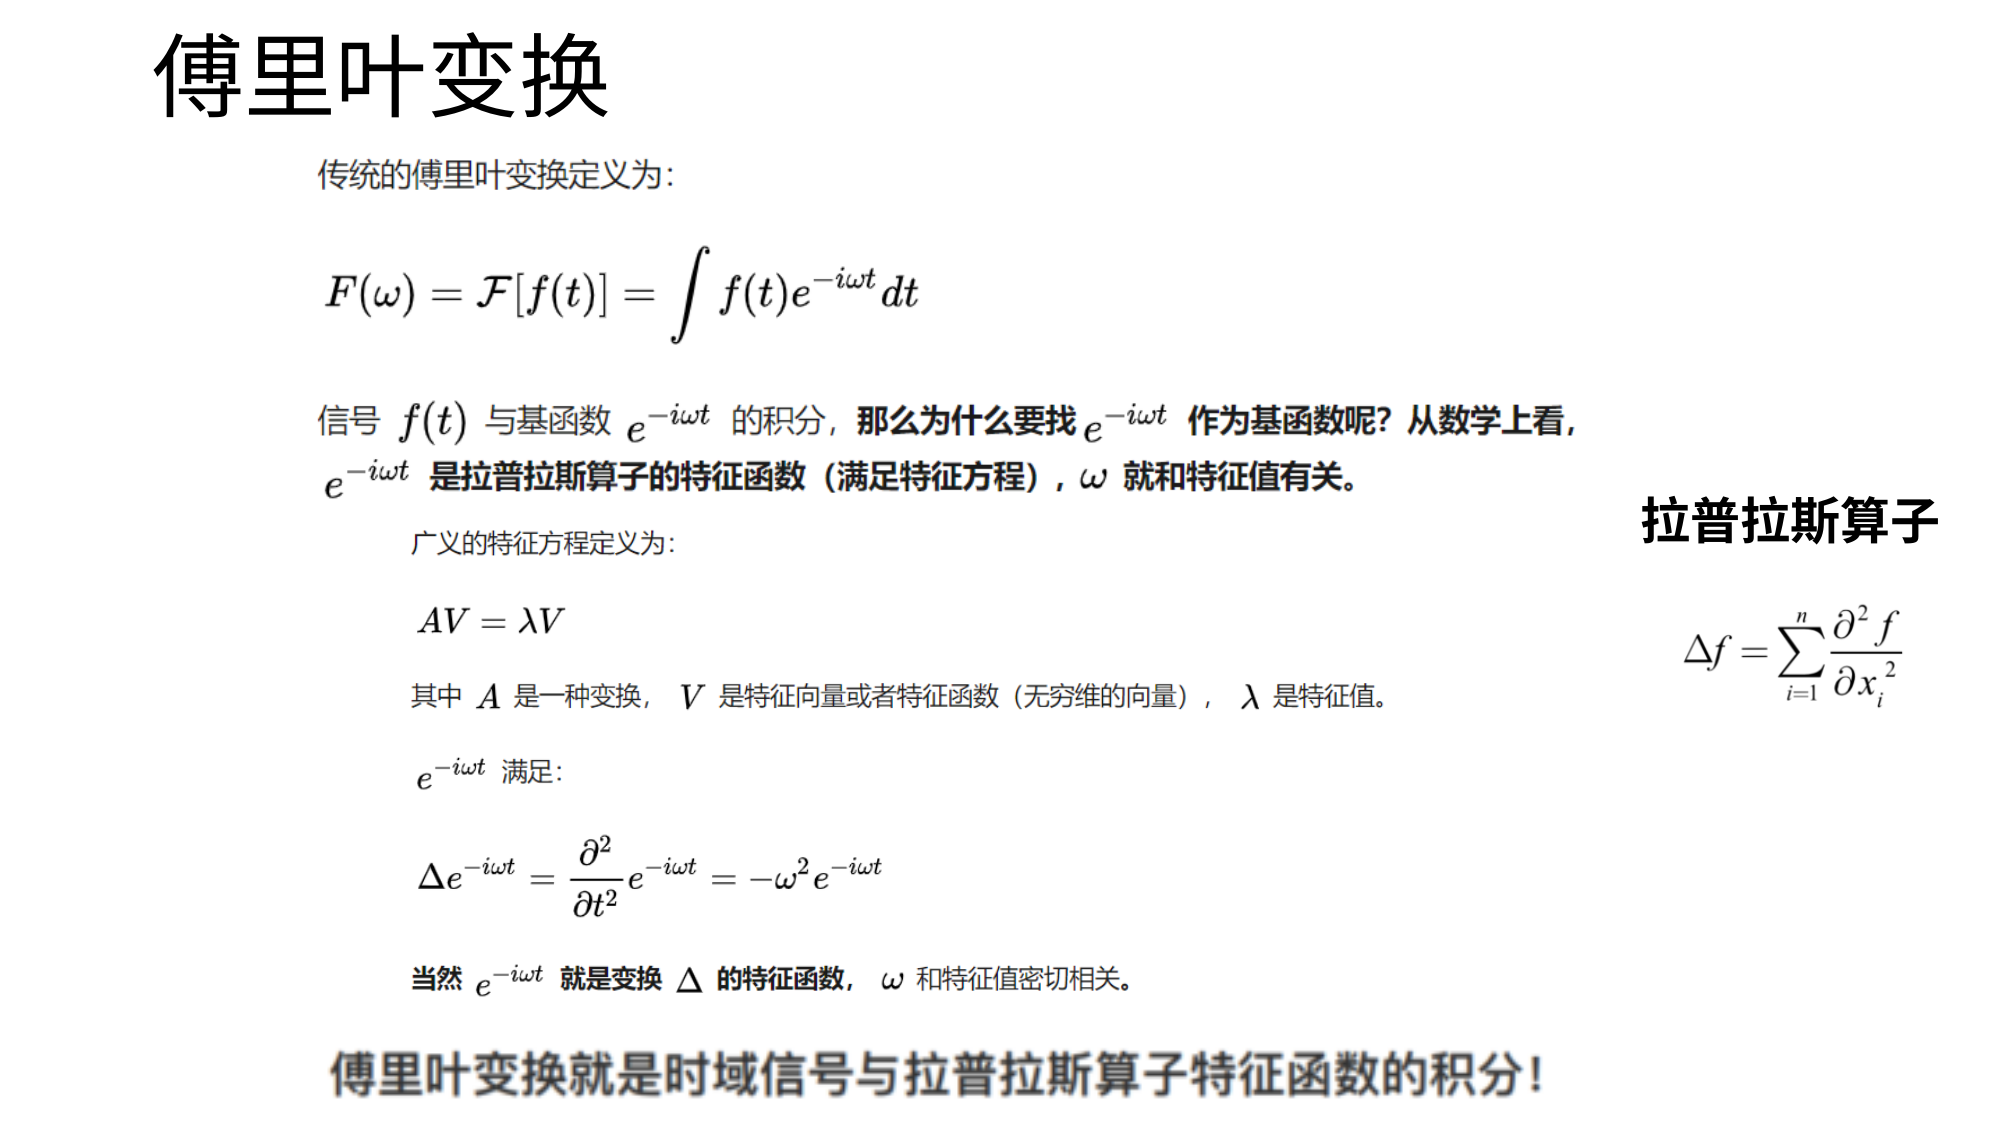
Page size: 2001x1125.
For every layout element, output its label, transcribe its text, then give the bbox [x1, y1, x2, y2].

picture [380, 517, 1459, 1019]
picture [302, 1033, 1578, 1125]
picture [1679, 587, 1925, 727]
text_box 拉普拉斯算子 [1625, 481, 1956, 557]
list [282, 123, 1626, 518]
title 傅里叶变换 [137, 2, 1863, 159]
